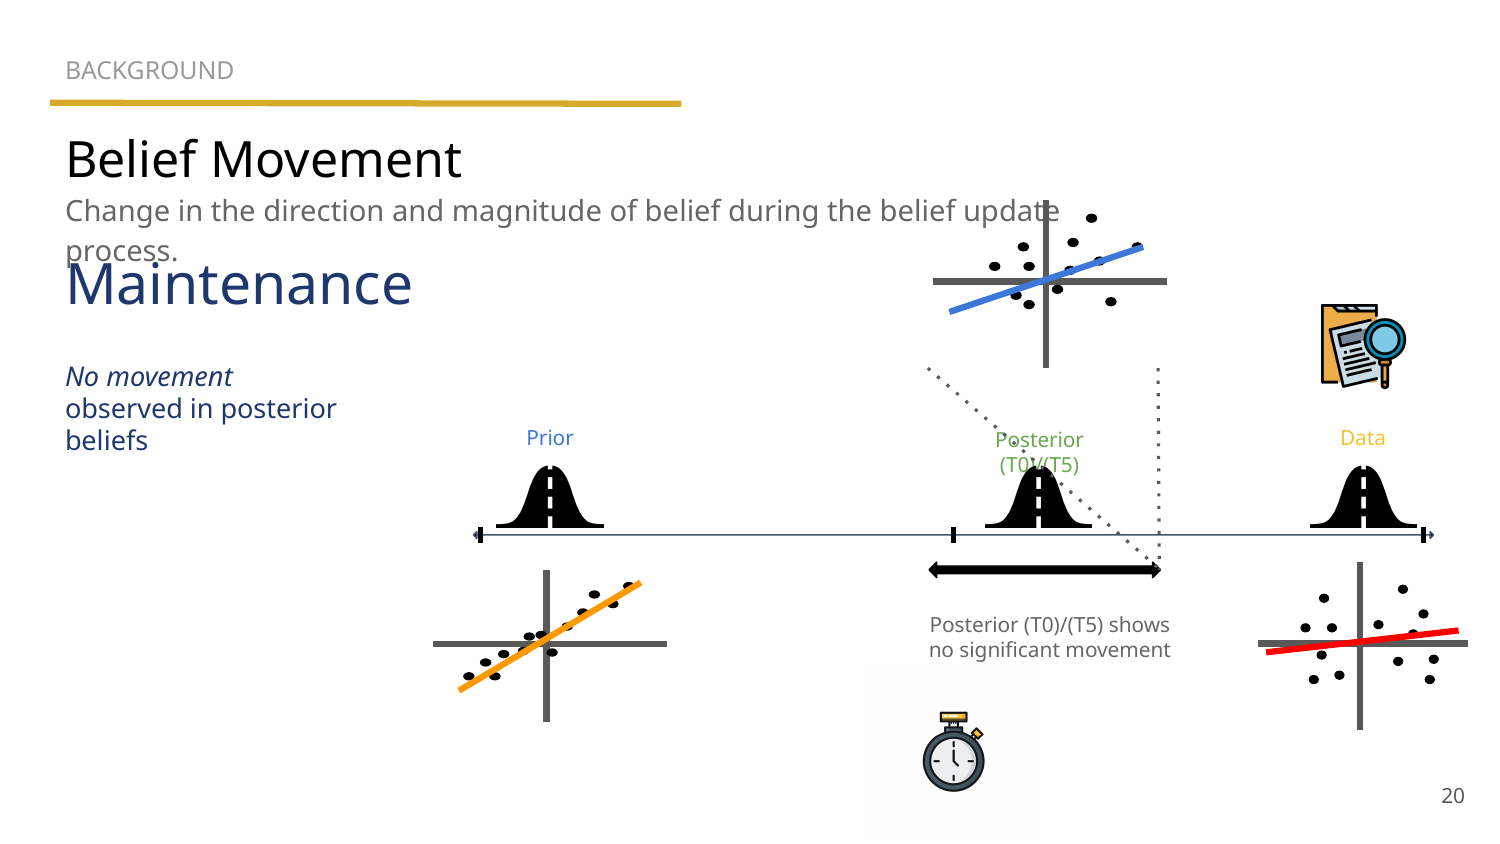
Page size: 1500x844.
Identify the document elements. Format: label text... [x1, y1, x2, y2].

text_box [432, 569, 668, 723]
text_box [901, 561, 1198, 679]
list BACKGROUND [50, 34, 571, 100]
title No movement observed in posterior beliefs [50, 344, 372, 500]
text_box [474, 411, 626, 528]
title Maintenance [50, 232, 449, 389]
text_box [935, 527, 1152, 543]
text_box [1163, 527, 1434, 543]
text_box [932, 199, 1168, 369]
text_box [473, 527, 922, 543]
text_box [1287, 411, 1439, 528]
title Belief Movement Change in the direction and magnitude of belief during the belief update process. [50, 112, 1146, 242]
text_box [944, 411, 1134, 528]
slide_number 20 [1389, 764, 1480, 830]
picture [1317, 301, 1409, 393]
picture [868, 667, 1039, 837]
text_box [1257, 561, 1469, 731]
